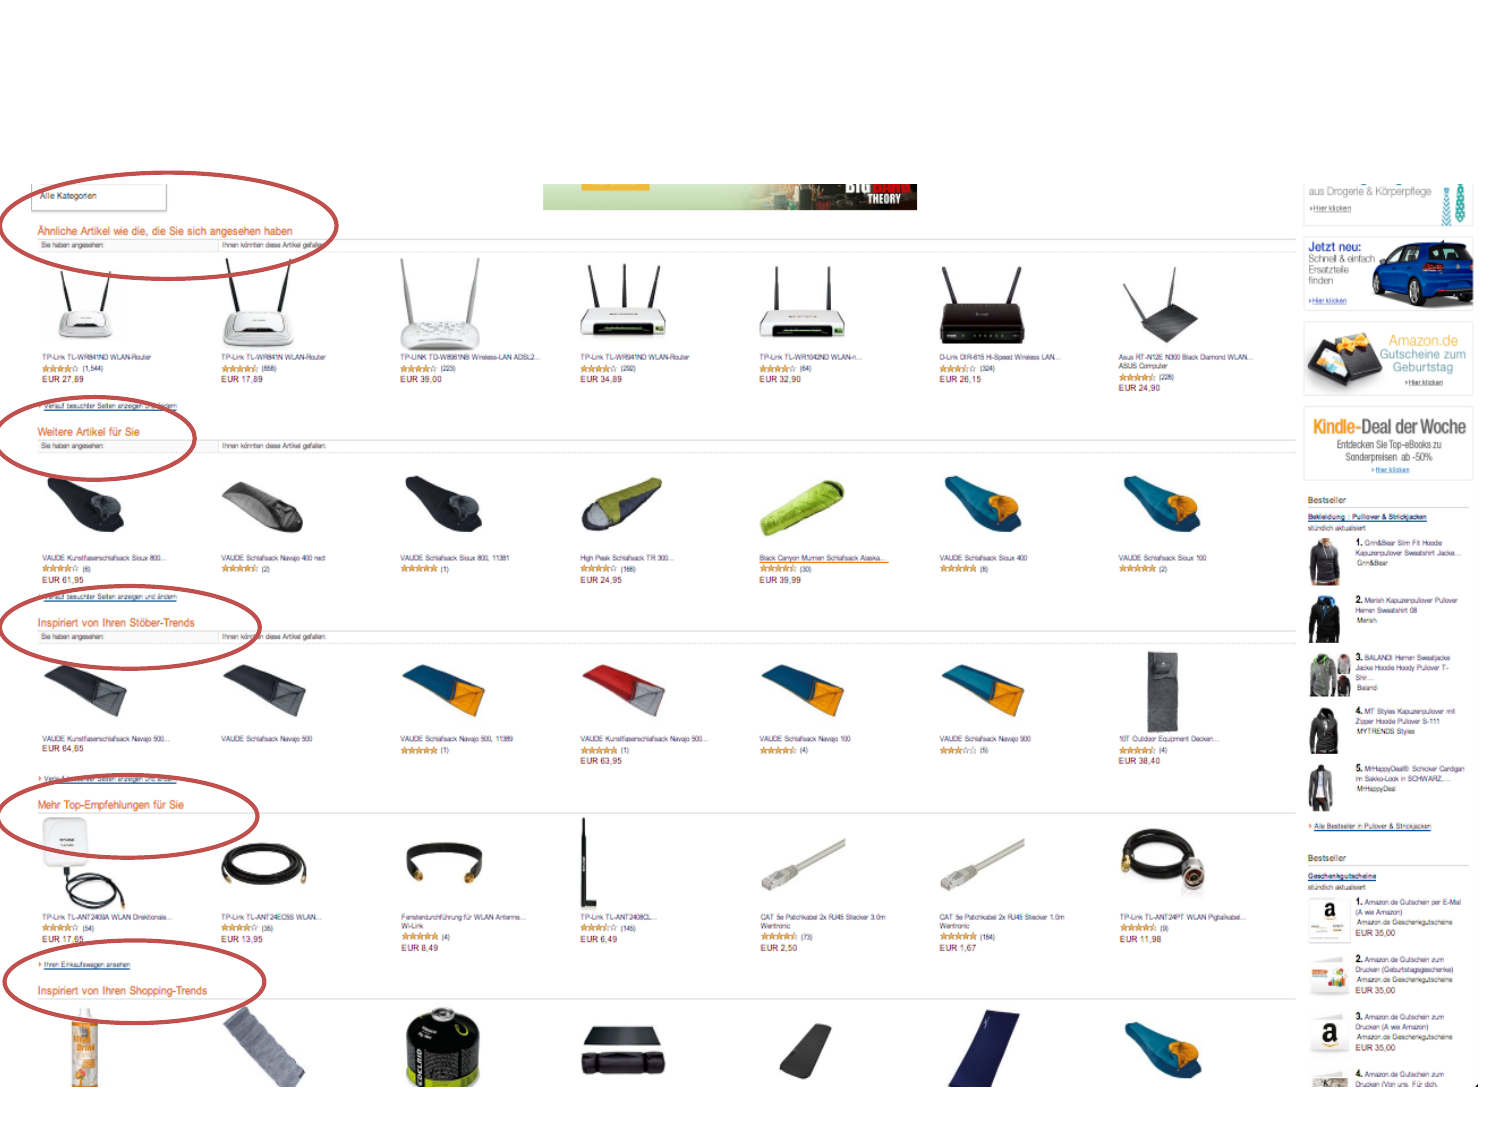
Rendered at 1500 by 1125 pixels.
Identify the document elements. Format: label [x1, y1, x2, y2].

text_box [0, 800, 4, 832]
text_box [0, 210, 4, 241]
text_box [59, 170, 277, 183]
text_box [0, 614, 4, 641]
list [9, 184, 1500, 1088]
text_box [0, 417, 4, 460]
